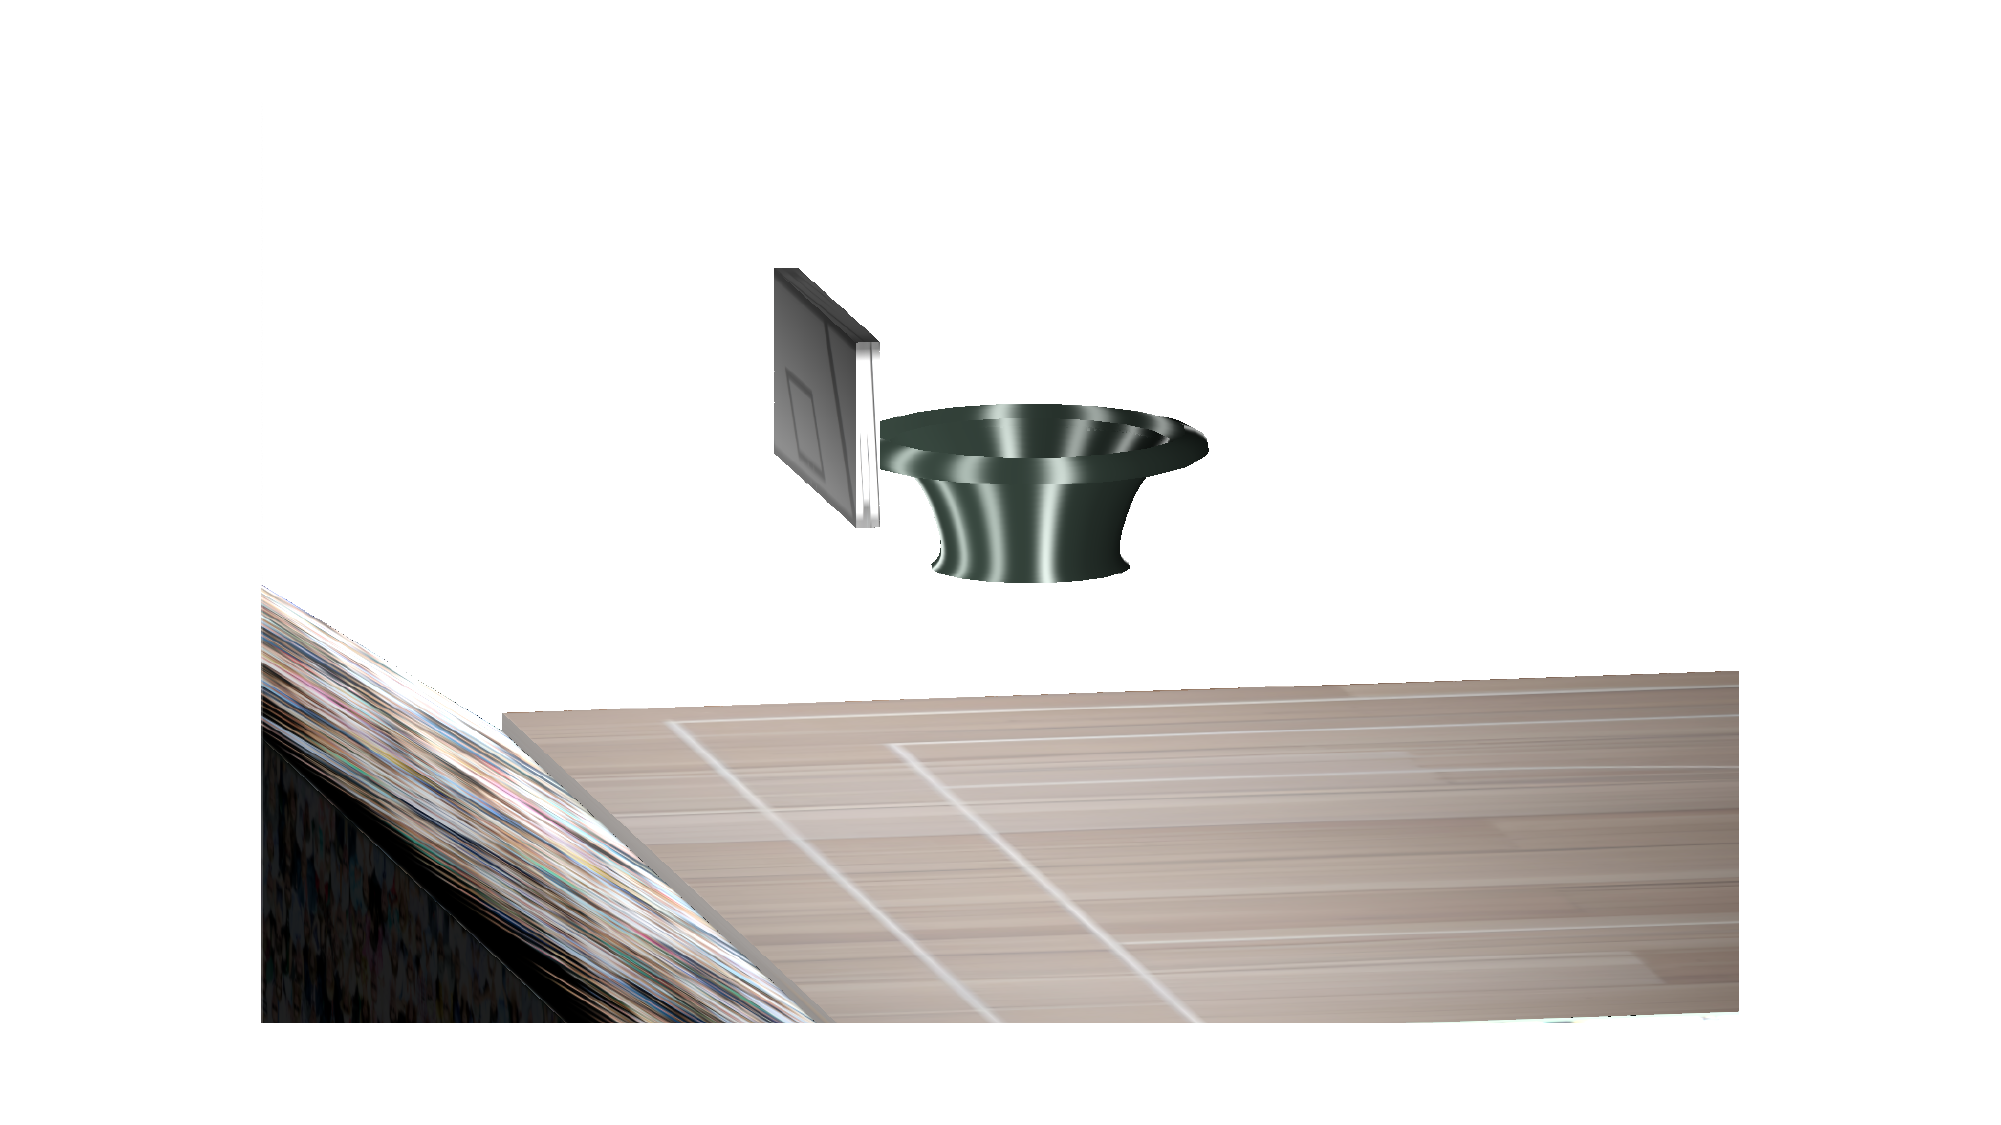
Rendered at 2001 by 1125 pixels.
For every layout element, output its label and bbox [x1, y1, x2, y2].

picture [261, 102, 1739, 1023]
